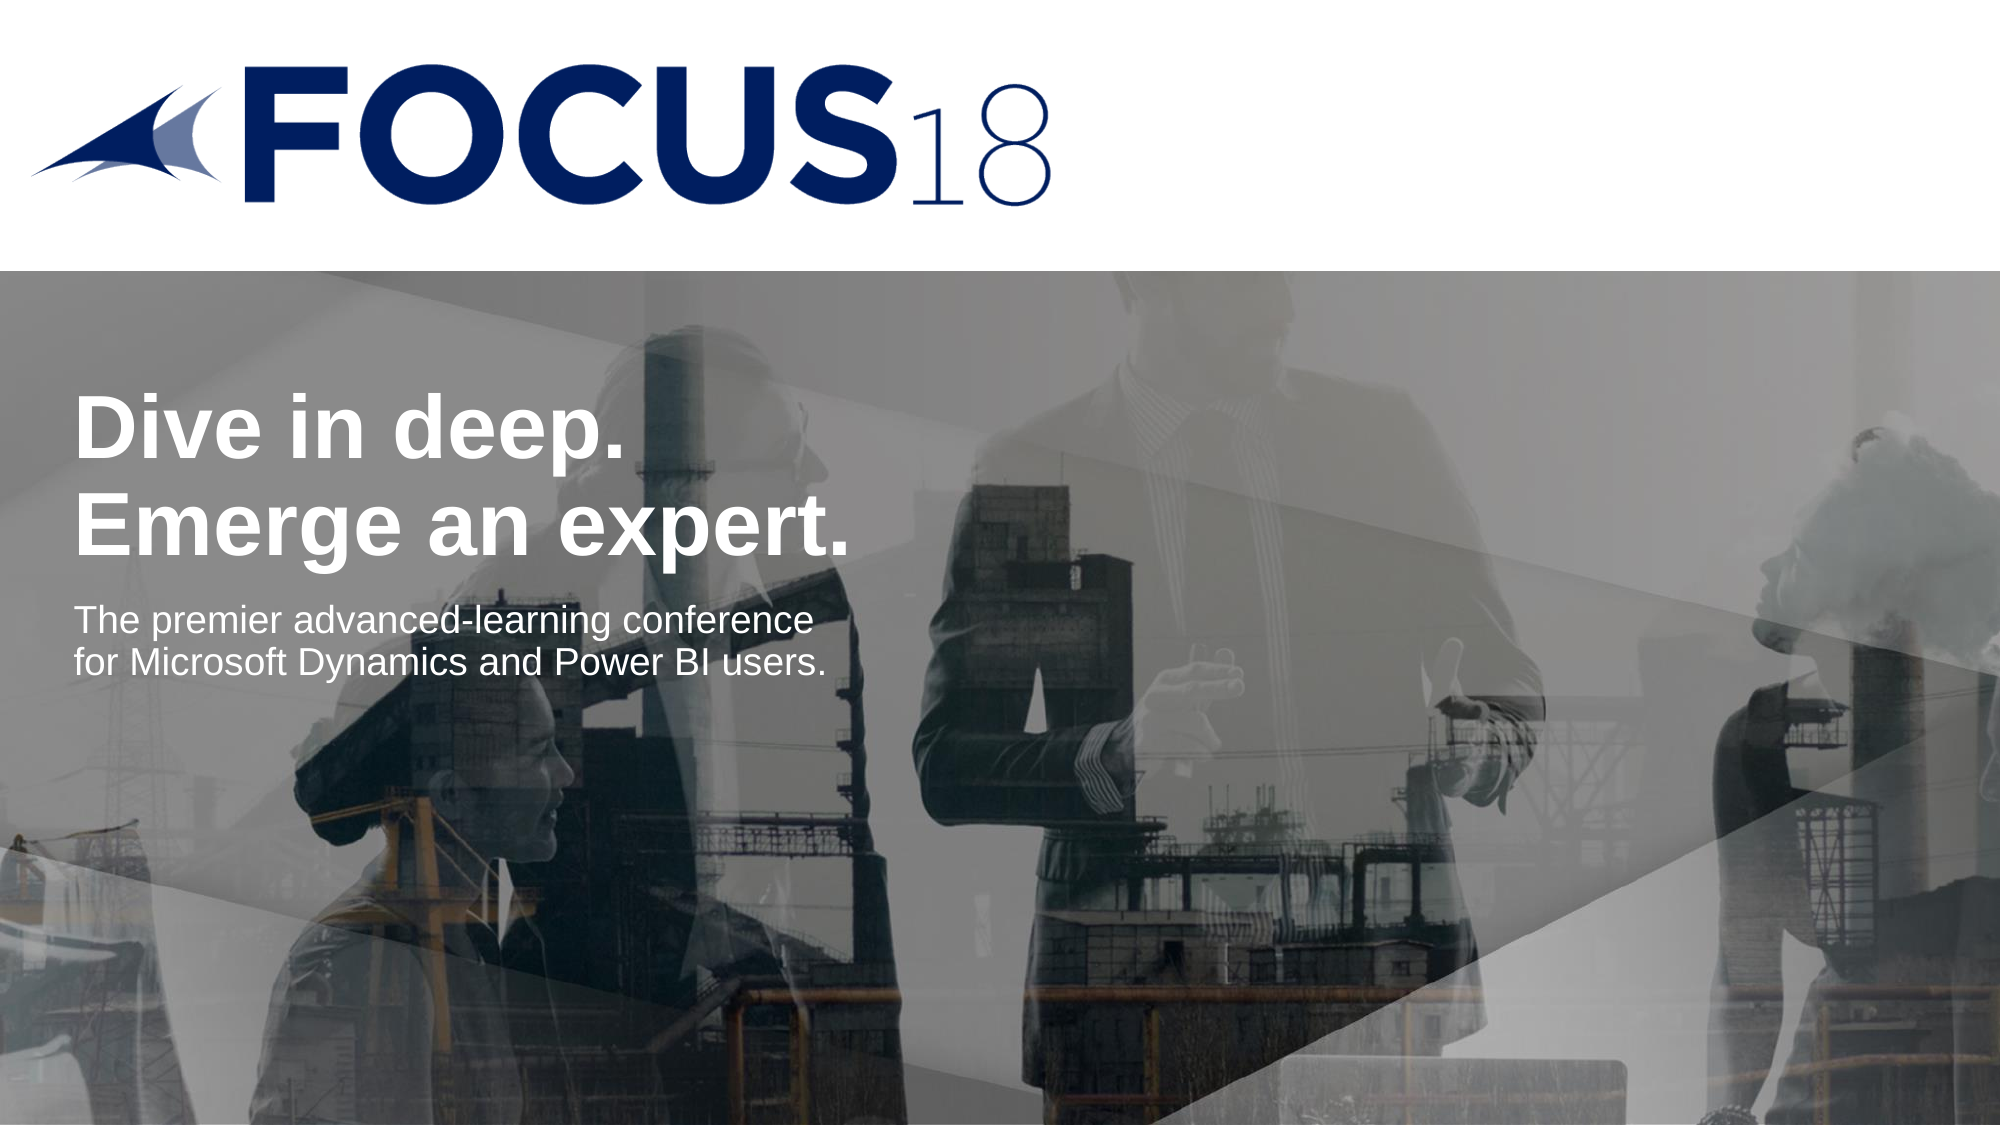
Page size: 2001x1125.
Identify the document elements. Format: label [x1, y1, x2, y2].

picture [0, 271, 2000, 1125]
picture [24, 58, 1061, 211]
